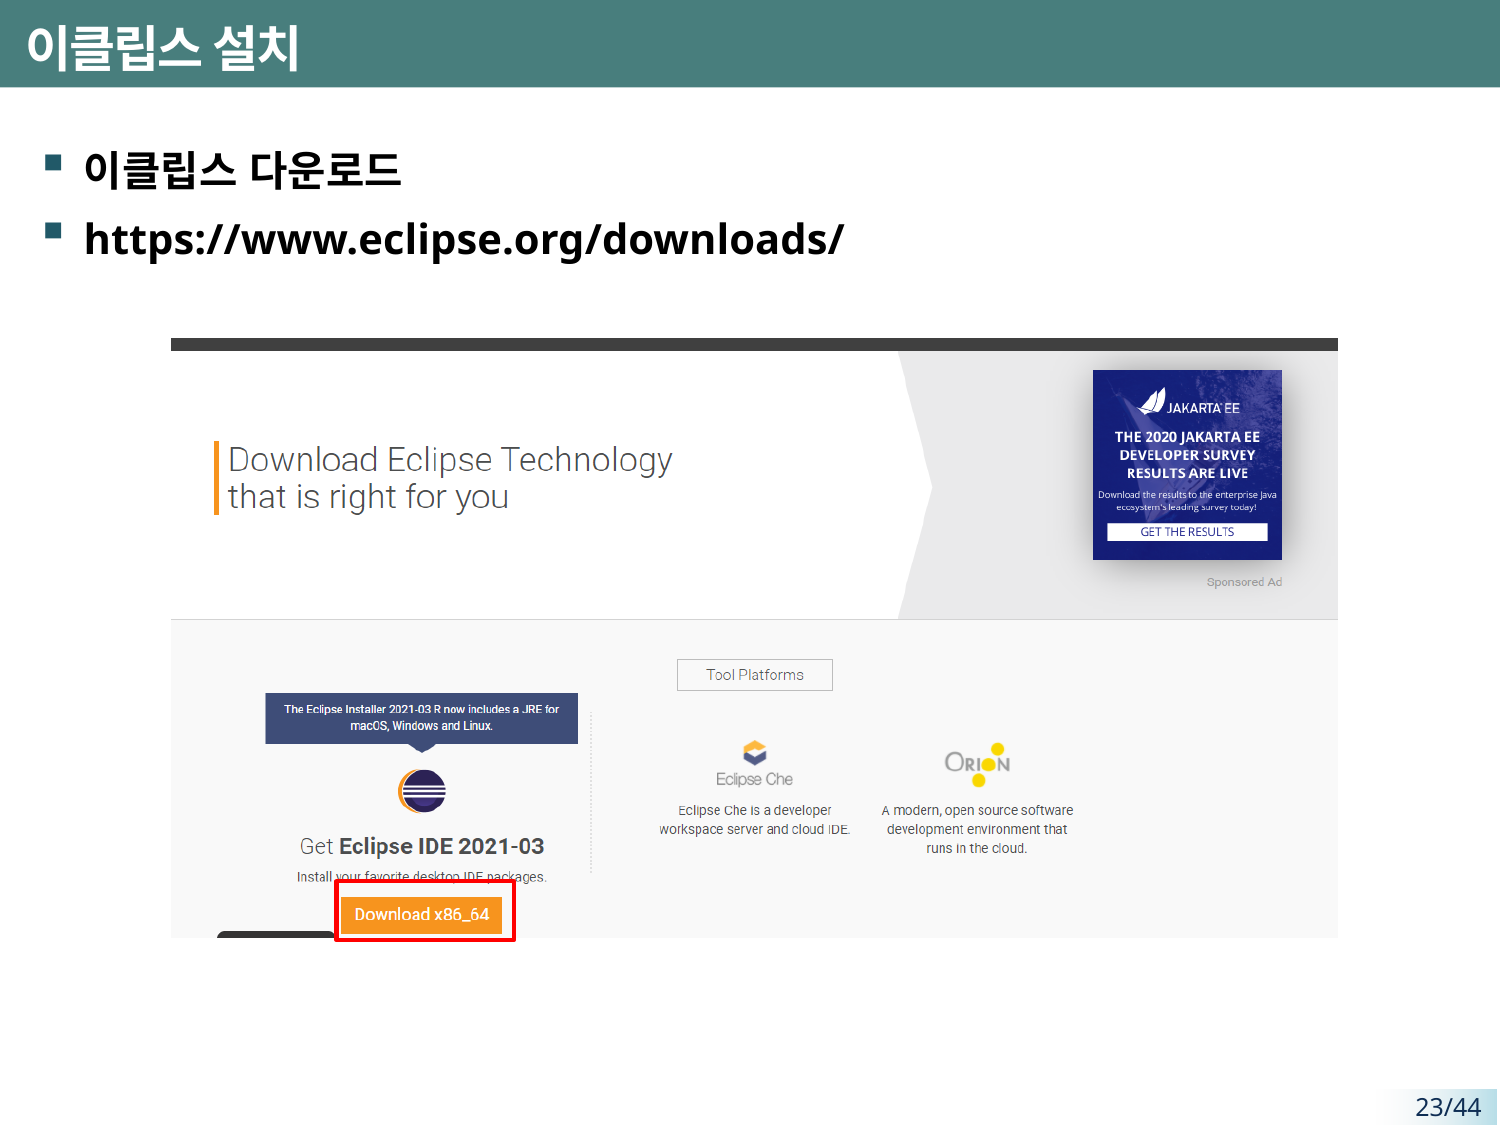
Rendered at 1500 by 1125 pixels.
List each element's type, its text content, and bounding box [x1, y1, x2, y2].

list 이클립스 다운로드 https://www.eclipse.org/downloads/ [10, 126, 1481, 1057]
picture [170, 337, 1339, 939]
title 이클립스 설치 [10, 8, 1288, 87]
